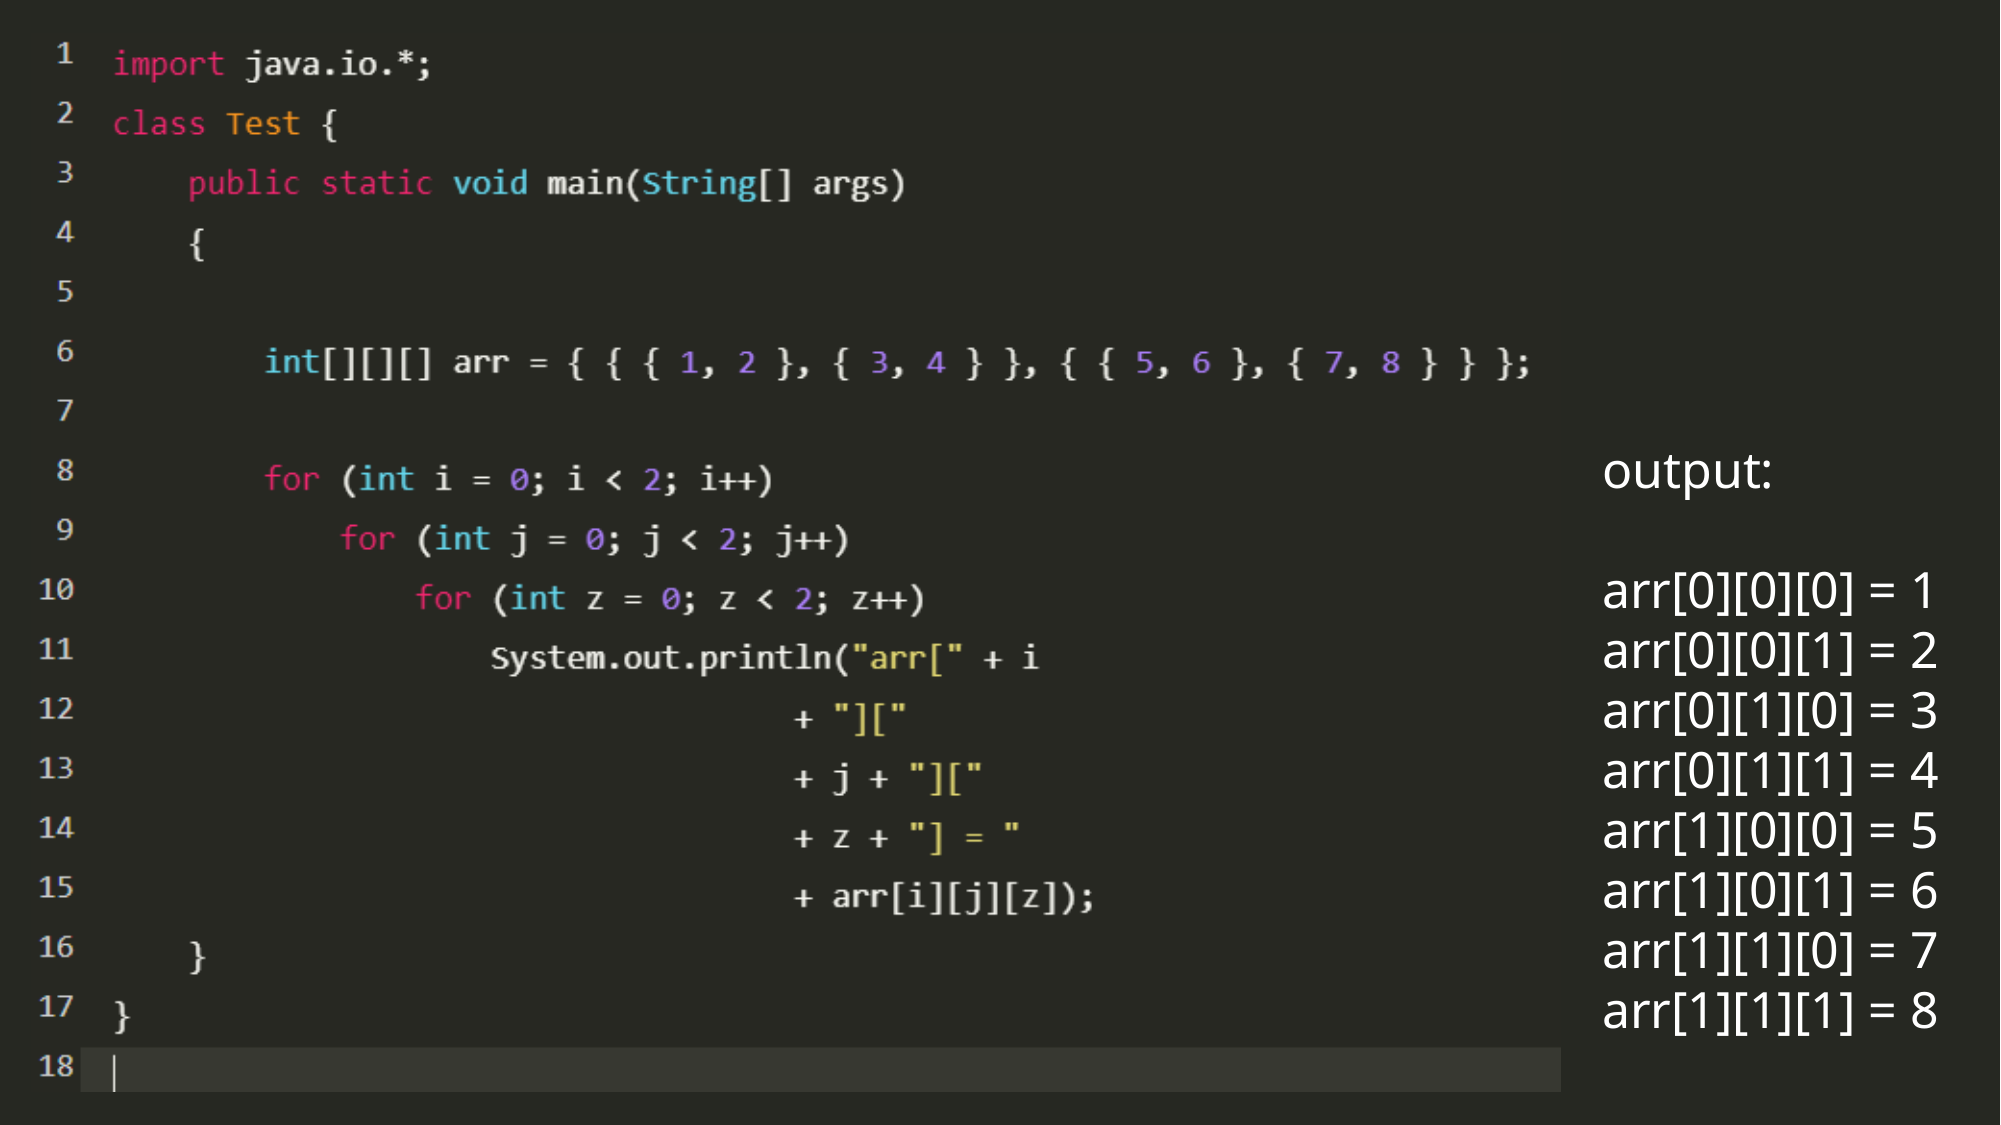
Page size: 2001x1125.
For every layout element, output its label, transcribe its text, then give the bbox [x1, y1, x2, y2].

picture [31, 32, 1562, 1093]
text_box output: arr[0][0][0] = 1 arr[0][0][1] = 2 arr[0][1][0] = 3 arr[0][1][1] = 4 arr[1][0][0] = 5 arr[1][0][1] = 6 arr[1][1][0] = 7 arr[1][1][1] = 8 [1582, 418, 1969, 1119]
